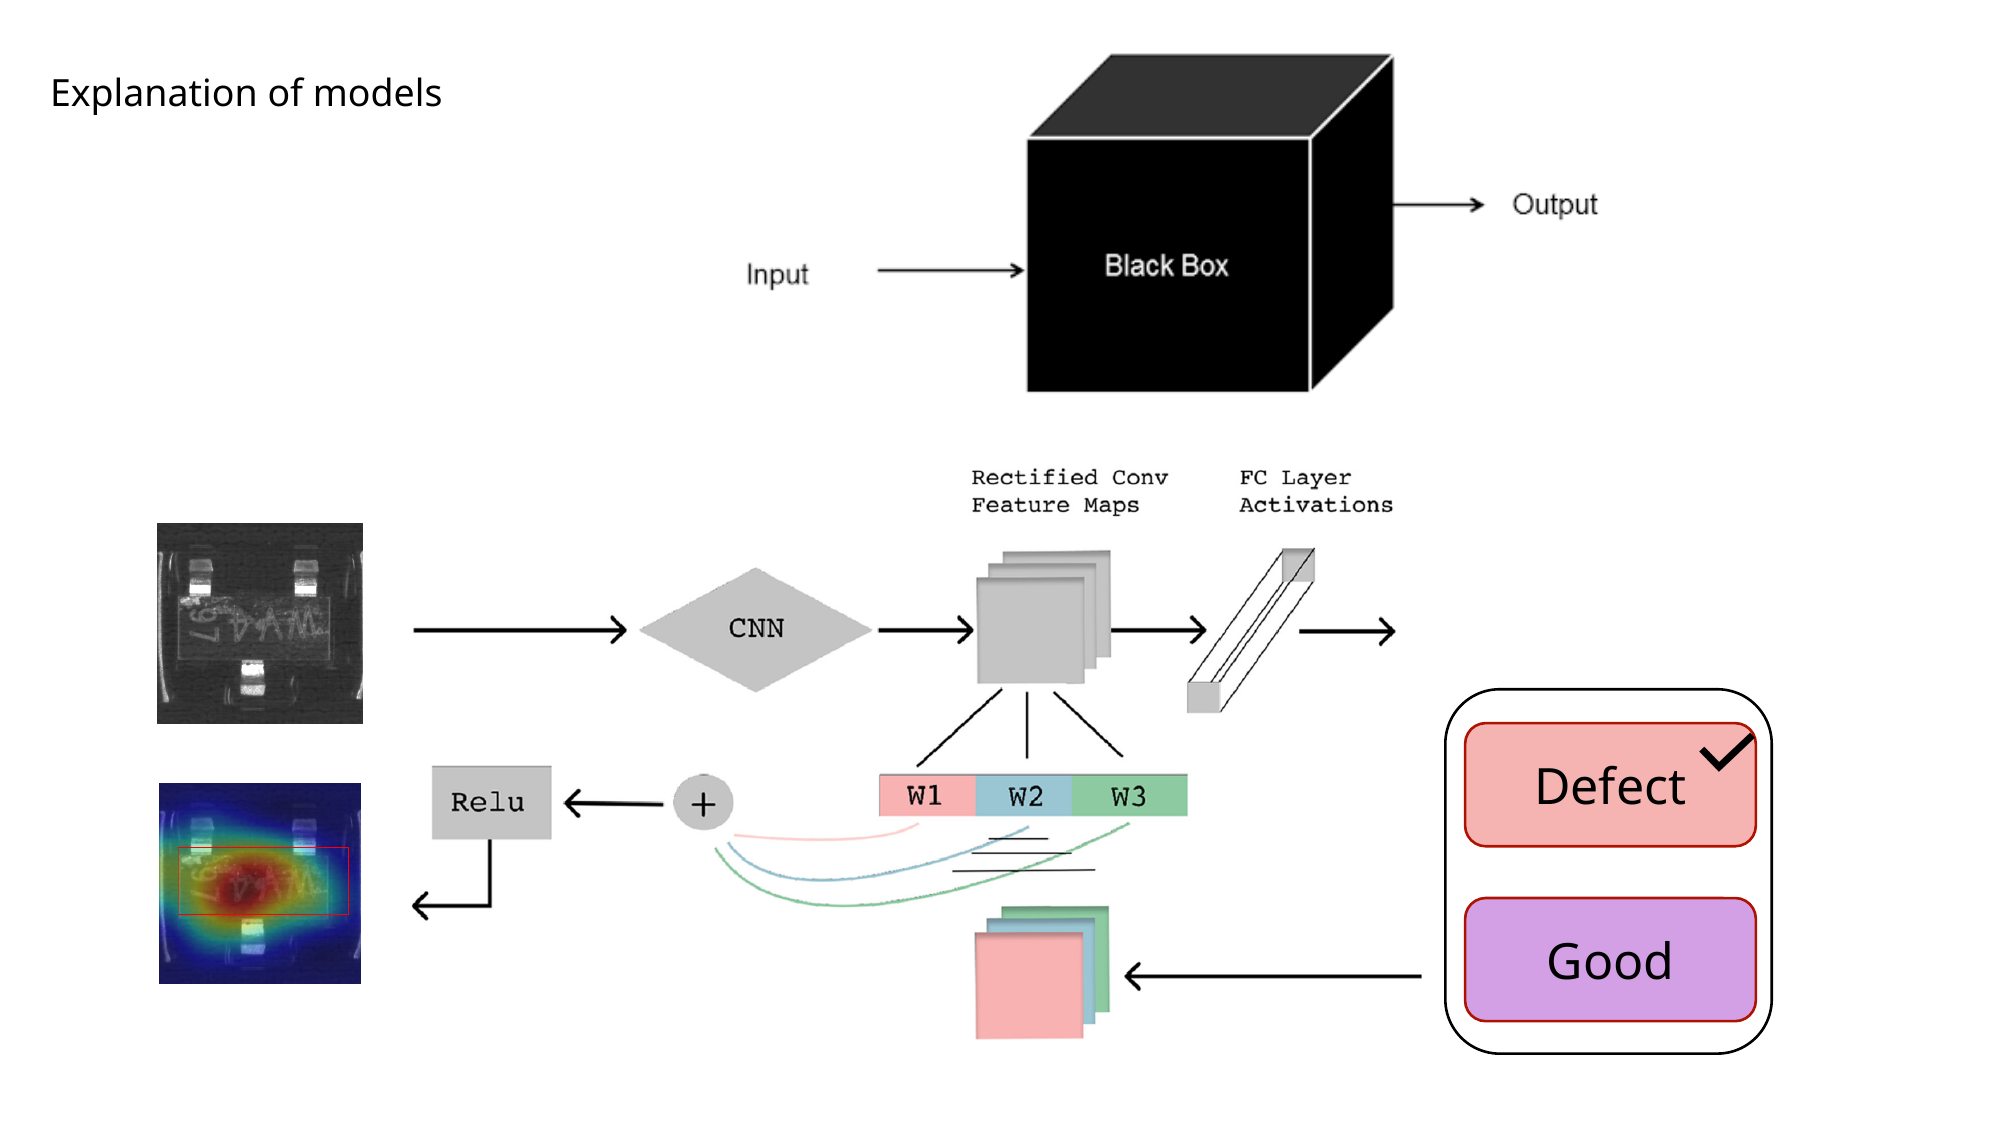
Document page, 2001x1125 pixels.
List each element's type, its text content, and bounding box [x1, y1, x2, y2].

text_box Explanation of models [35, 61, 458, 122]
picture [157, 781, 362, 986]
picture [727, 0, 1608, 409]
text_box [406, 465, 1793, 1109]
picture [157, 523, 363, 724]
